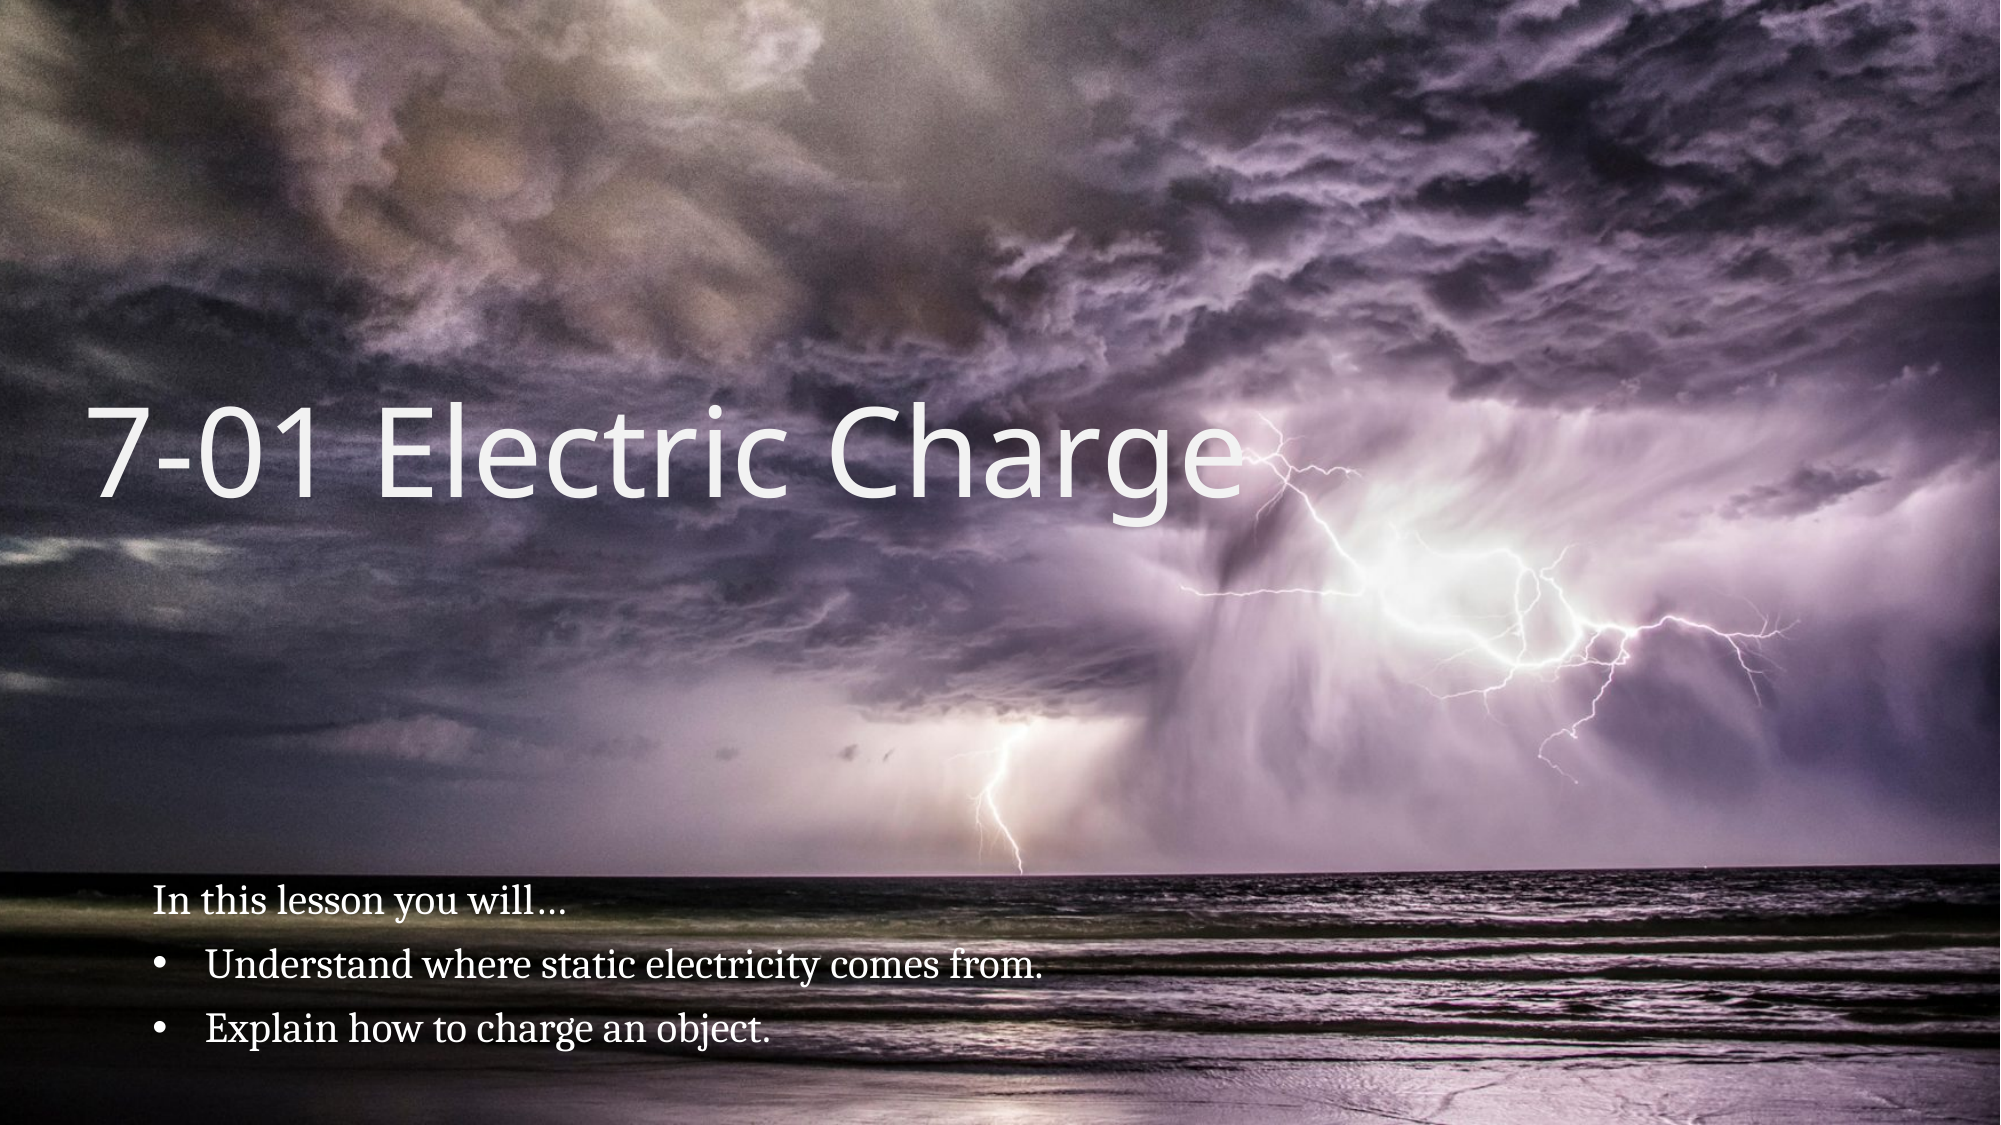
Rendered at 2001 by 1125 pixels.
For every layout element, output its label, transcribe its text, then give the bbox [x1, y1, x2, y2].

title 7-01 Electric Charge [68, 64, 1794, 533]
picture [0, 0, 2000, 1125]
list In this lesson you will… Understand where static electricity comes from. Explain how to charge an object. [137, 869, 1863, 1061]
